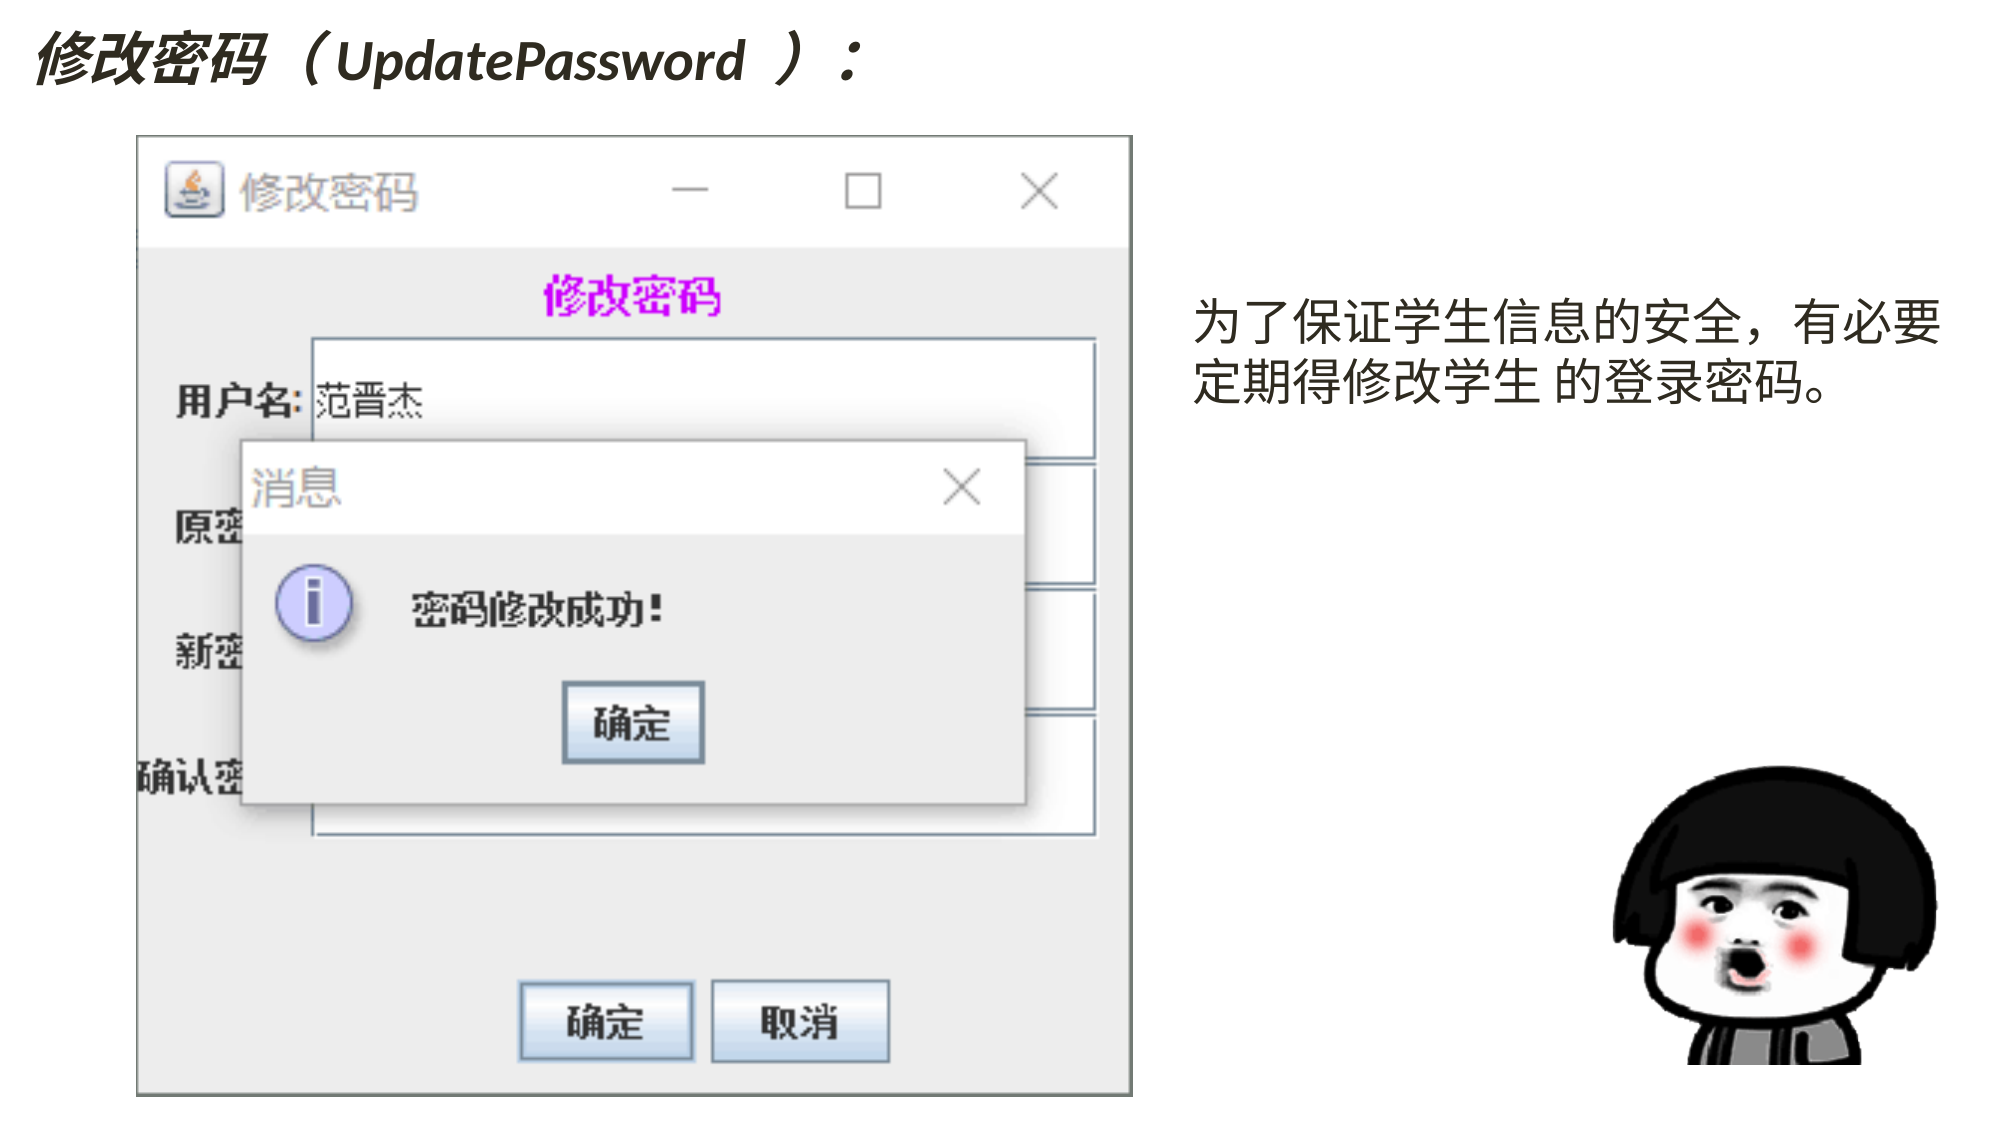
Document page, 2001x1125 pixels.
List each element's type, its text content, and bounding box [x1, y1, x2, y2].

text_box 为了保证学生信息的安全，有必要 定期得修改学生 的登录密码。 [1178, 283, 1958, 418]
text_box 修改密码（UpdatePassword ）： [15, 14, 1314, 100]
picture [1608, 733, 1940, 1065]
picture [136, 135, 1133, 1097]
